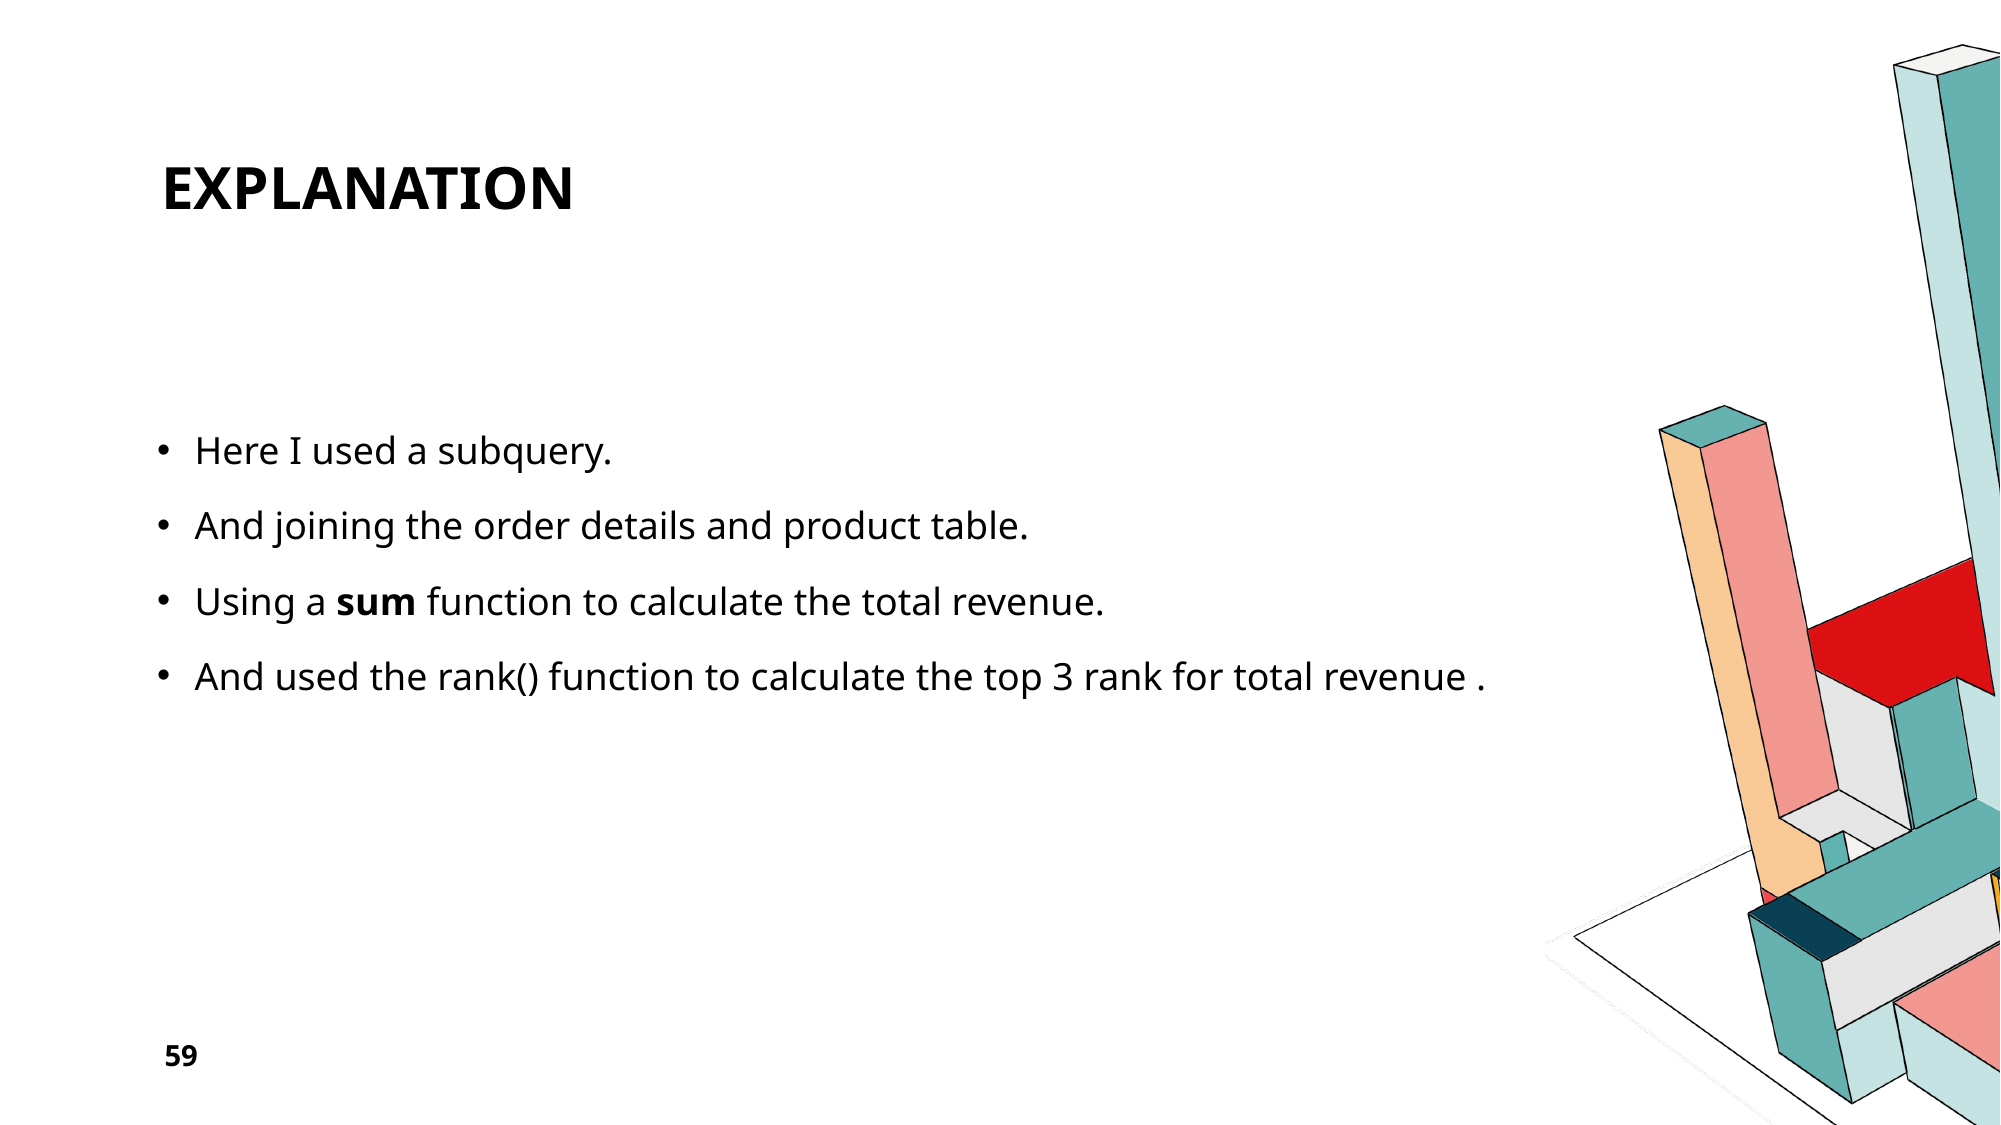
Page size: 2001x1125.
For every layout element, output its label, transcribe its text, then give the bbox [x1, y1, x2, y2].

list Here I used a subquery. And joining the order details and product table. Using a sum function to calculate the total revenue. And used the rank() function to calculate the top 3 rank for total revenue . [142, 339, 1508, 913]
slide_number 59 [149, 1024, 588, 1085]
title EXPLANATION [146, 11, 1508, 230]
picture [1544, 43, 2000, 1125]
